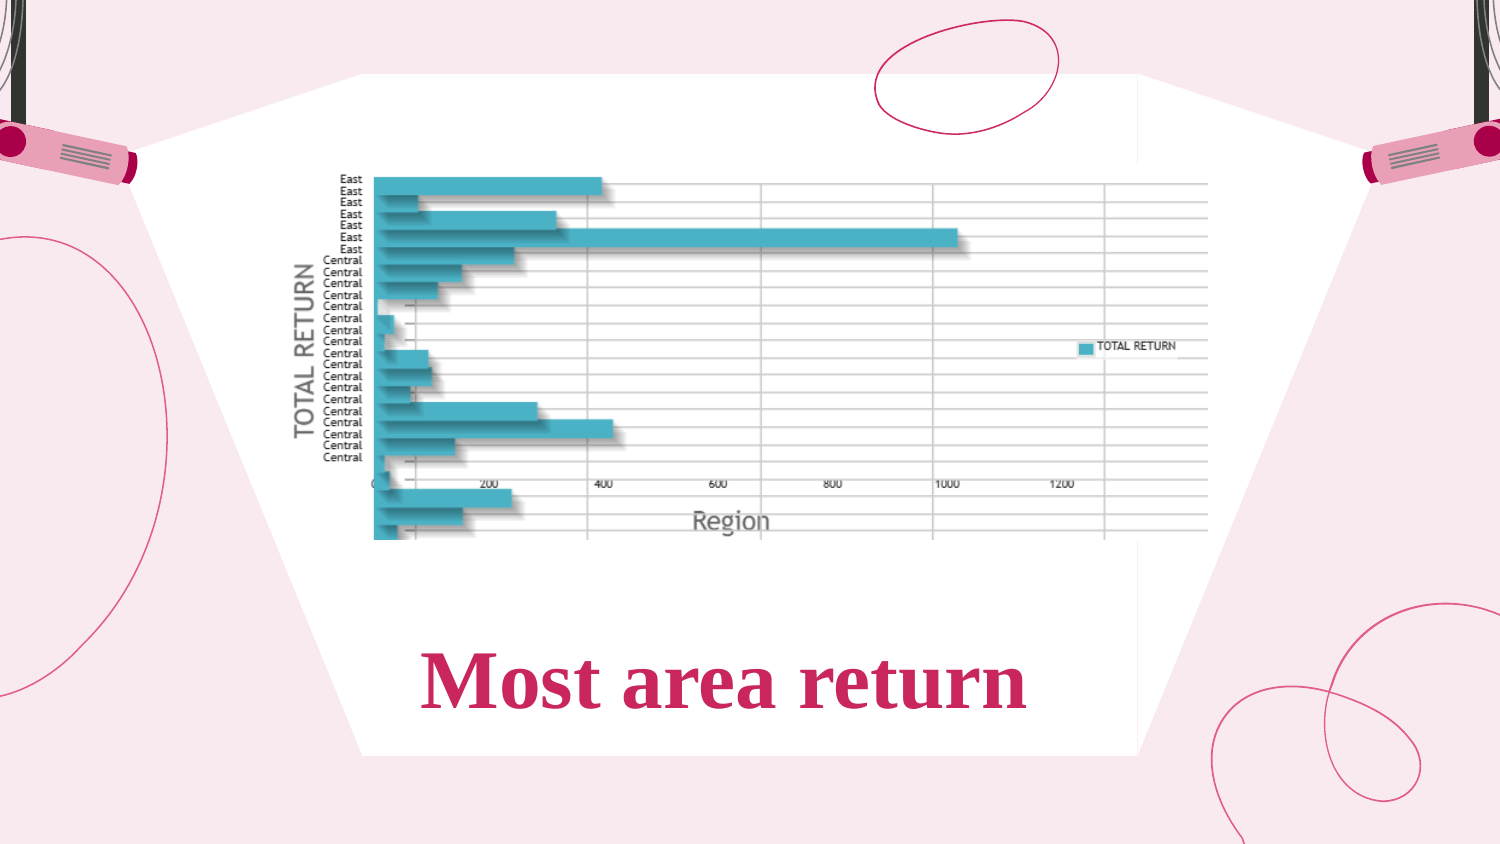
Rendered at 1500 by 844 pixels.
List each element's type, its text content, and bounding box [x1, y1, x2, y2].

text_box Most area return [405, 688, 1500, 763]
picture [291, 165, 1209, 540]
